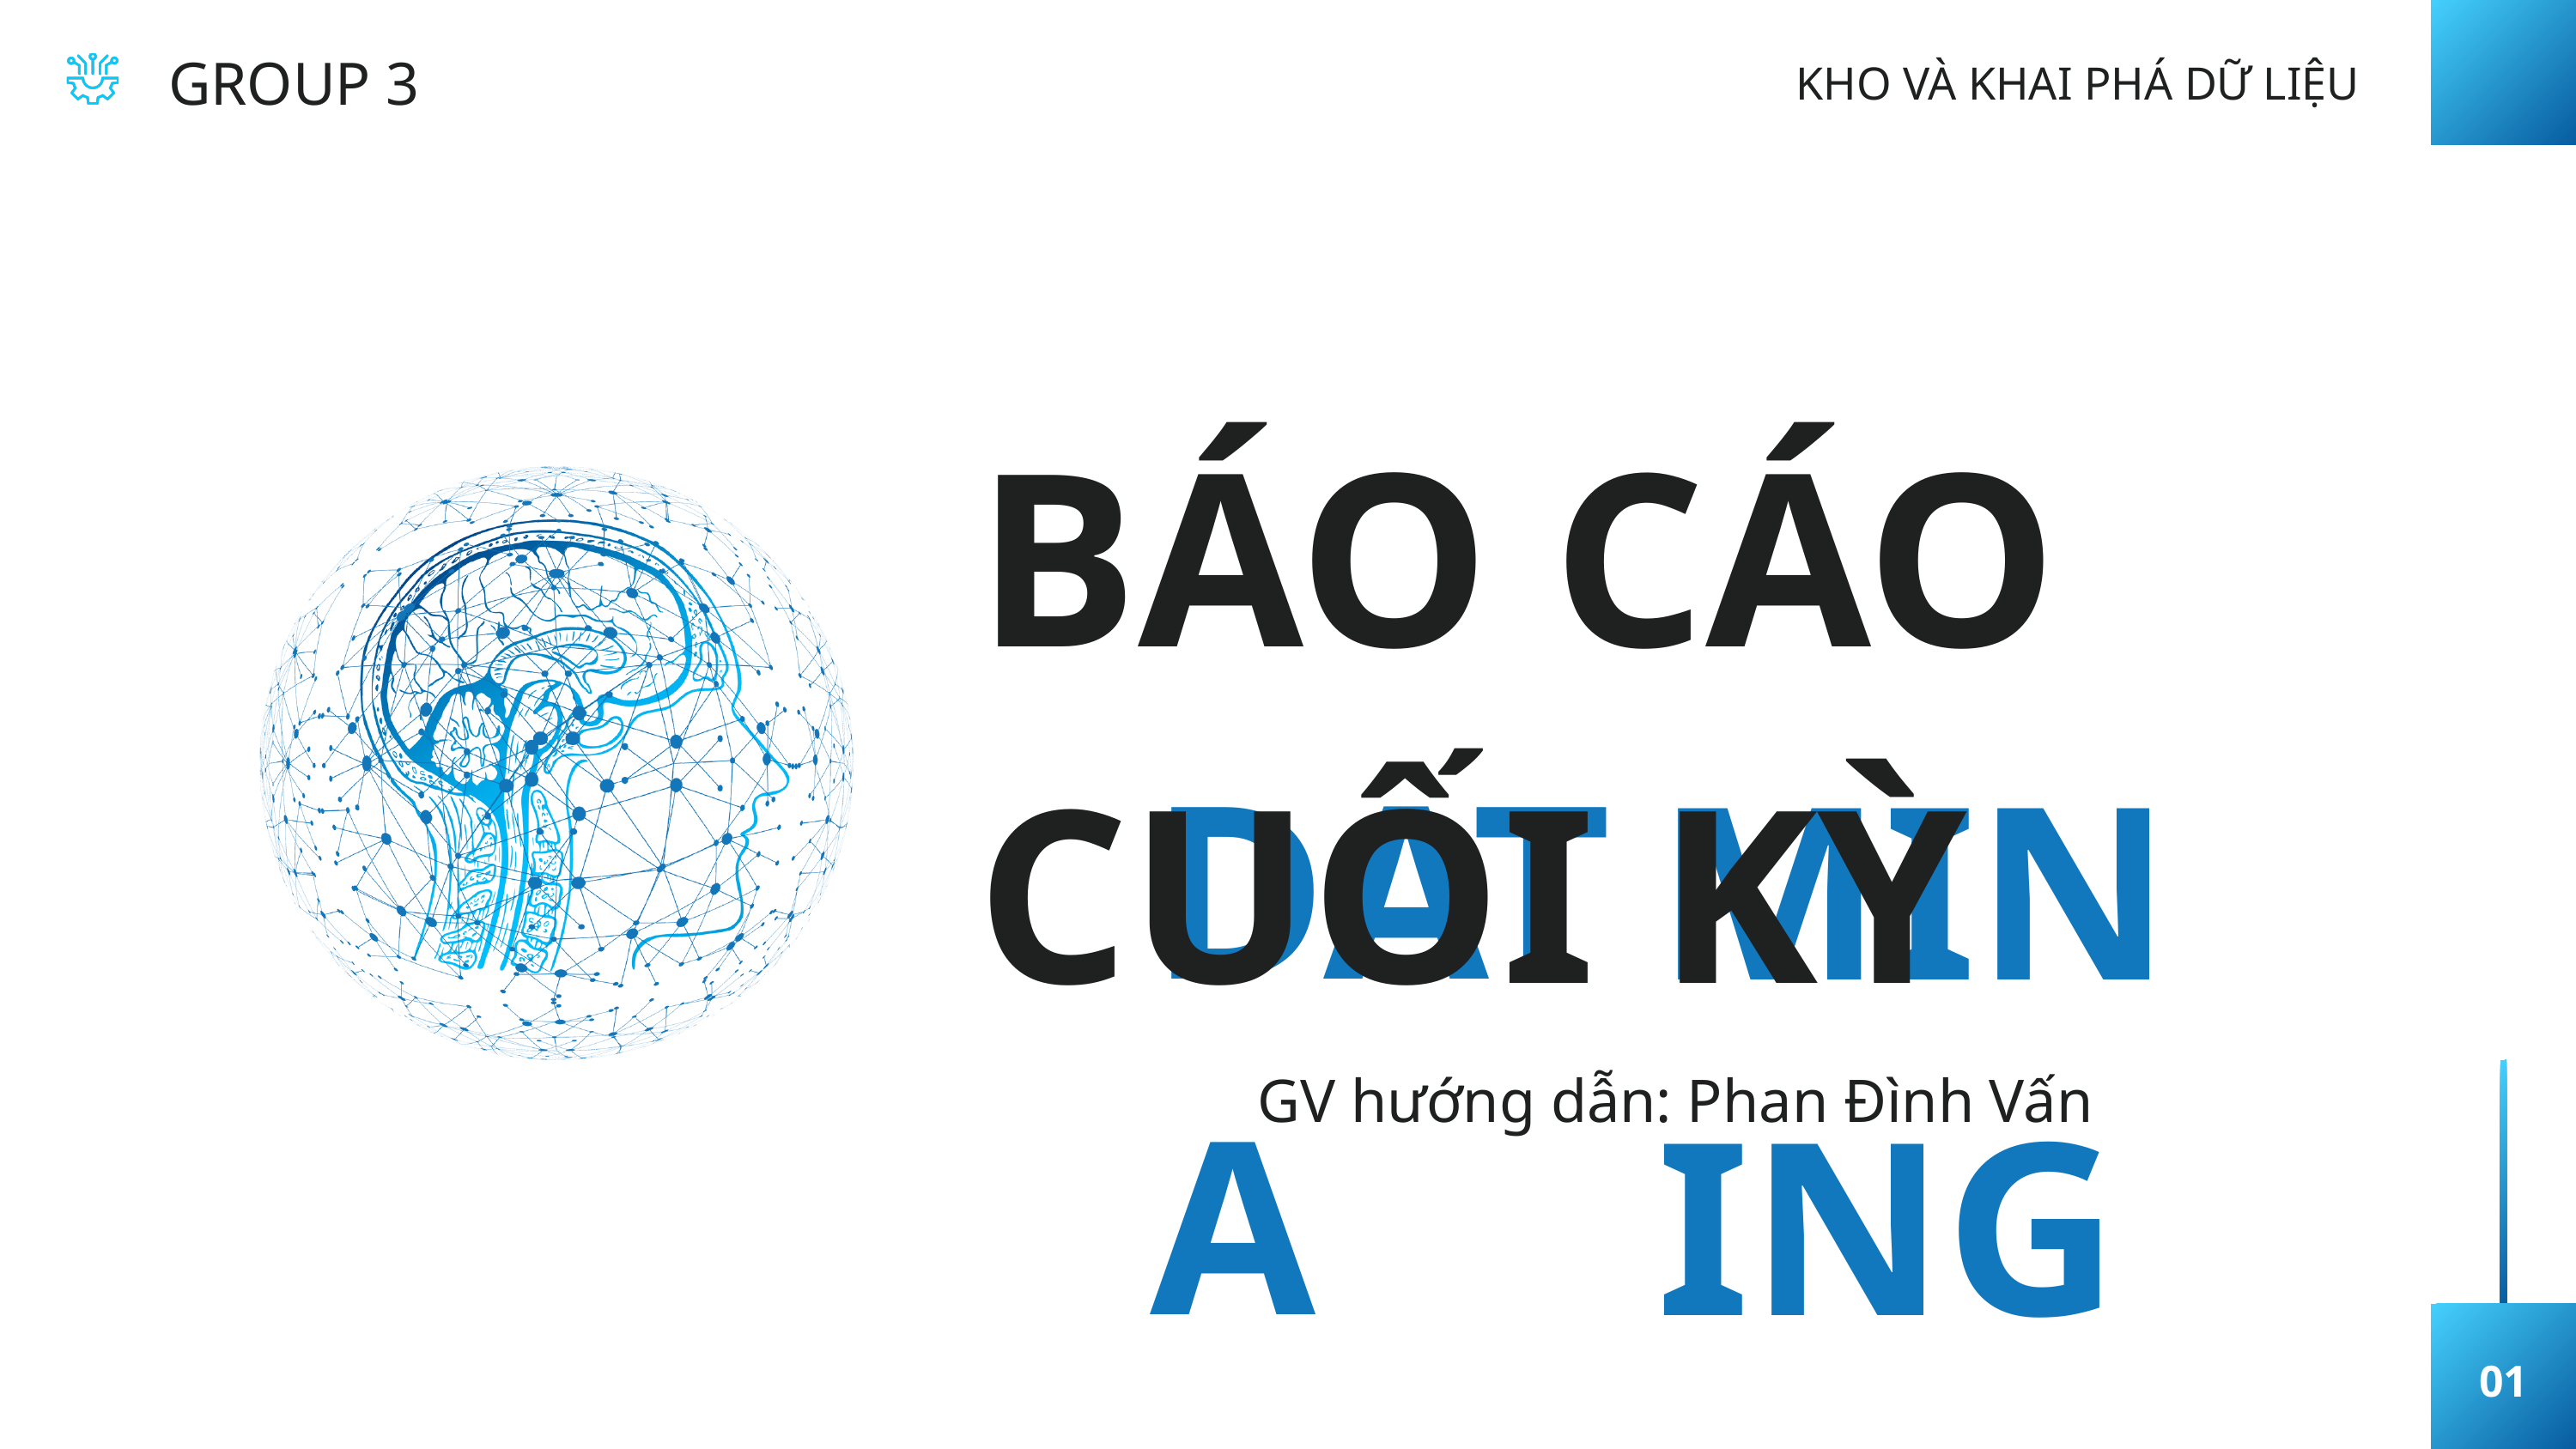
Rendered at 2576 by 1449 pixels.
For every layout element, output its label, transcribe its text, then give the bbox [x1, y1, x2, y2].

text_box GV hướng dẫn: Phan Đình Vấn [1257, 1052, 2150, 1135]
text_box BÁO CÁO CUỐI KỲ [976, 358, 2432, 1031]
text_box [2430, 0, 2576, 145]
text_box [2430, 1303, 2576, 1449]
text_box GROUP 3 [168, 34, 453, 117]
text_box [259, 466, 854, 1060]
text_box KHO VÀ KHAI PHÁ DỮ LIỆU [1795, 46, 2403, 109]
text_box [66, 53, 119, 105]
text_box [2500, 1059, 2507, 1302]
text_box MINING [1656, 1031, 2257, 1363]
text_box DATA [1150, 1031, 1656, 1363]
